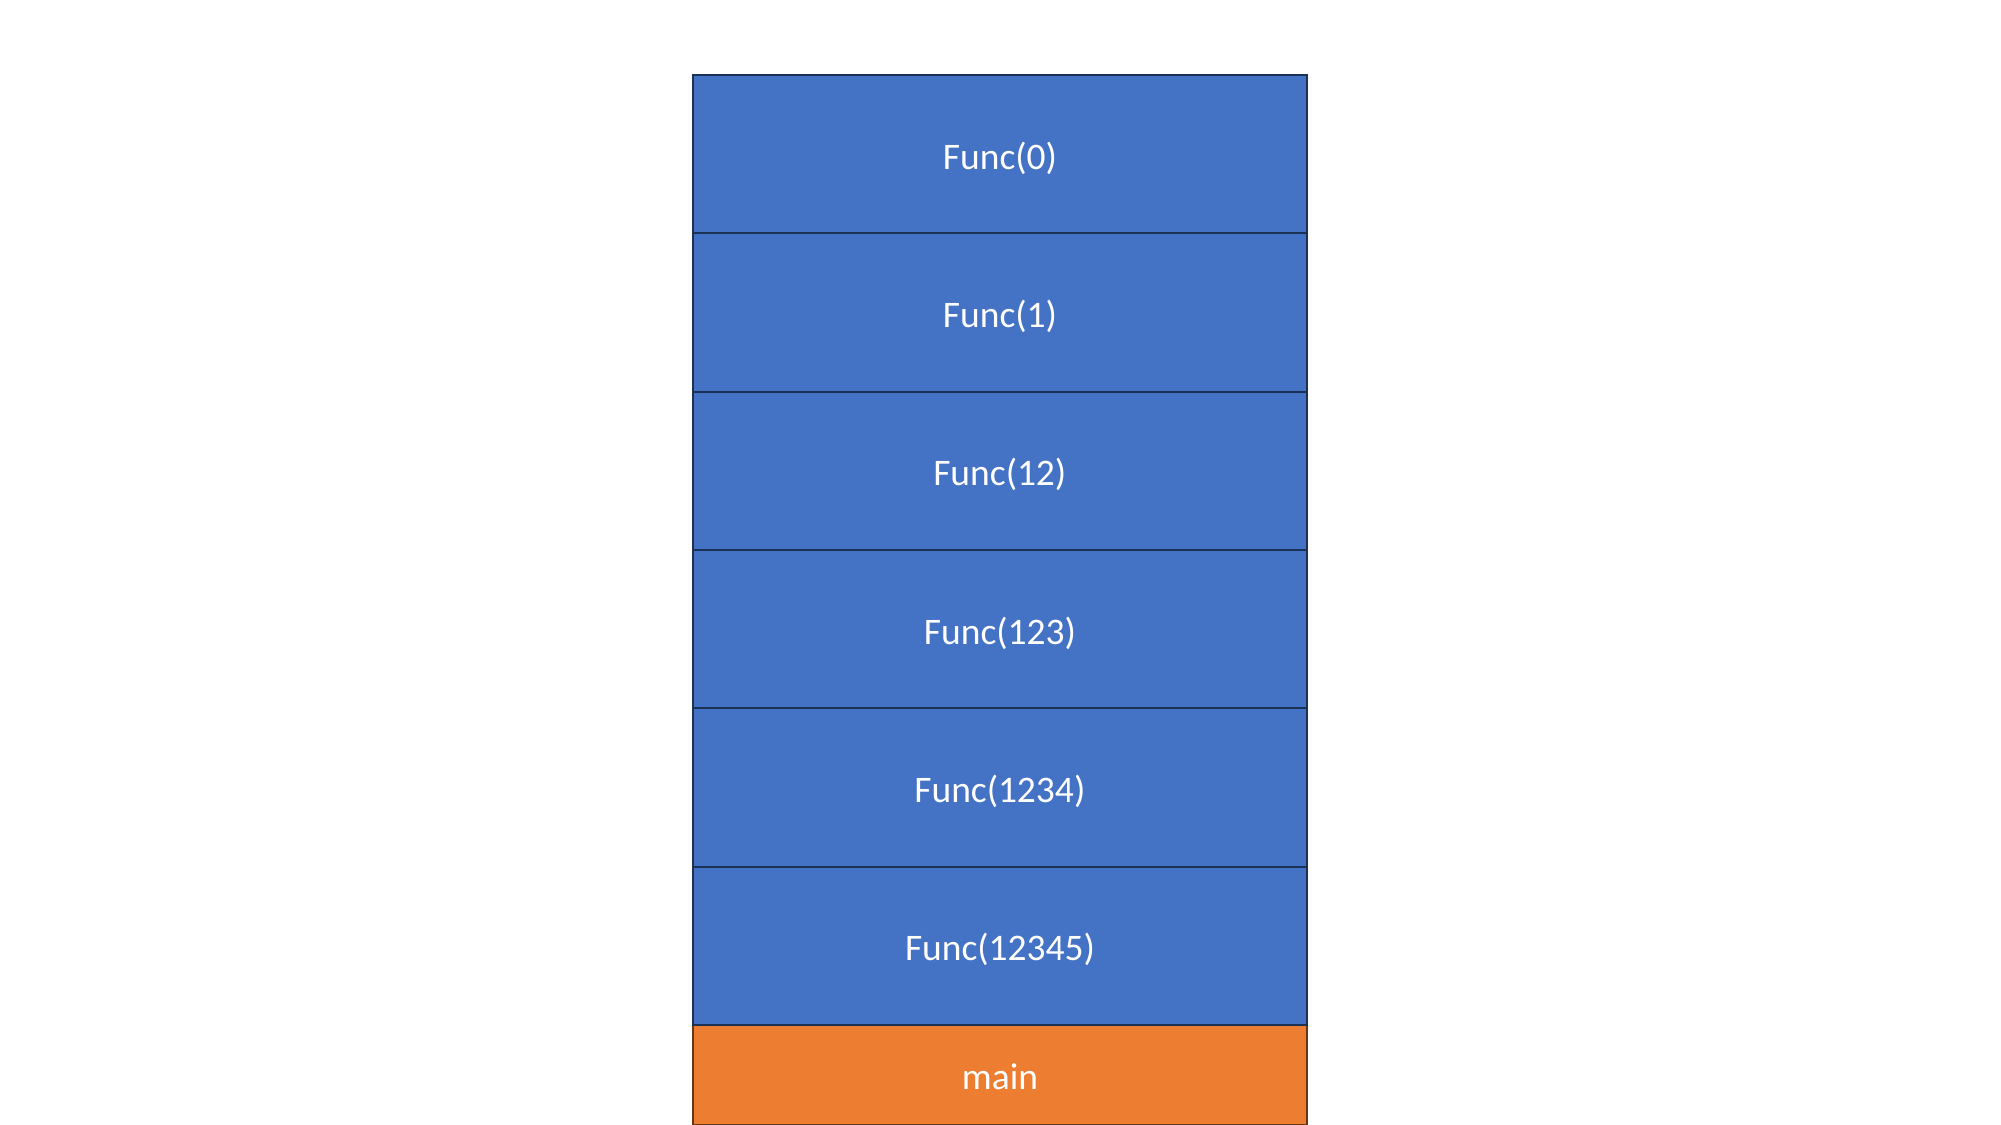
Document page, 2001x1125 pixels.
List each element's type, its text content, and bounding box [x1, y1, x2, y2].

text_box Func(123) [692, 551, 1308, 709]
text_box Func(12345) [692, 868, 1308, 1026]
text_box Func(12) [692, 393, 1308, 551]
text_box Func(1234) [692, 709, 1308, 868]
text_box Func(0) [692, 74, 1308, 234]
text_box Func(1) [692, 234, 1308, 393]
text_box main [692, 1026, 1308, 1125]
